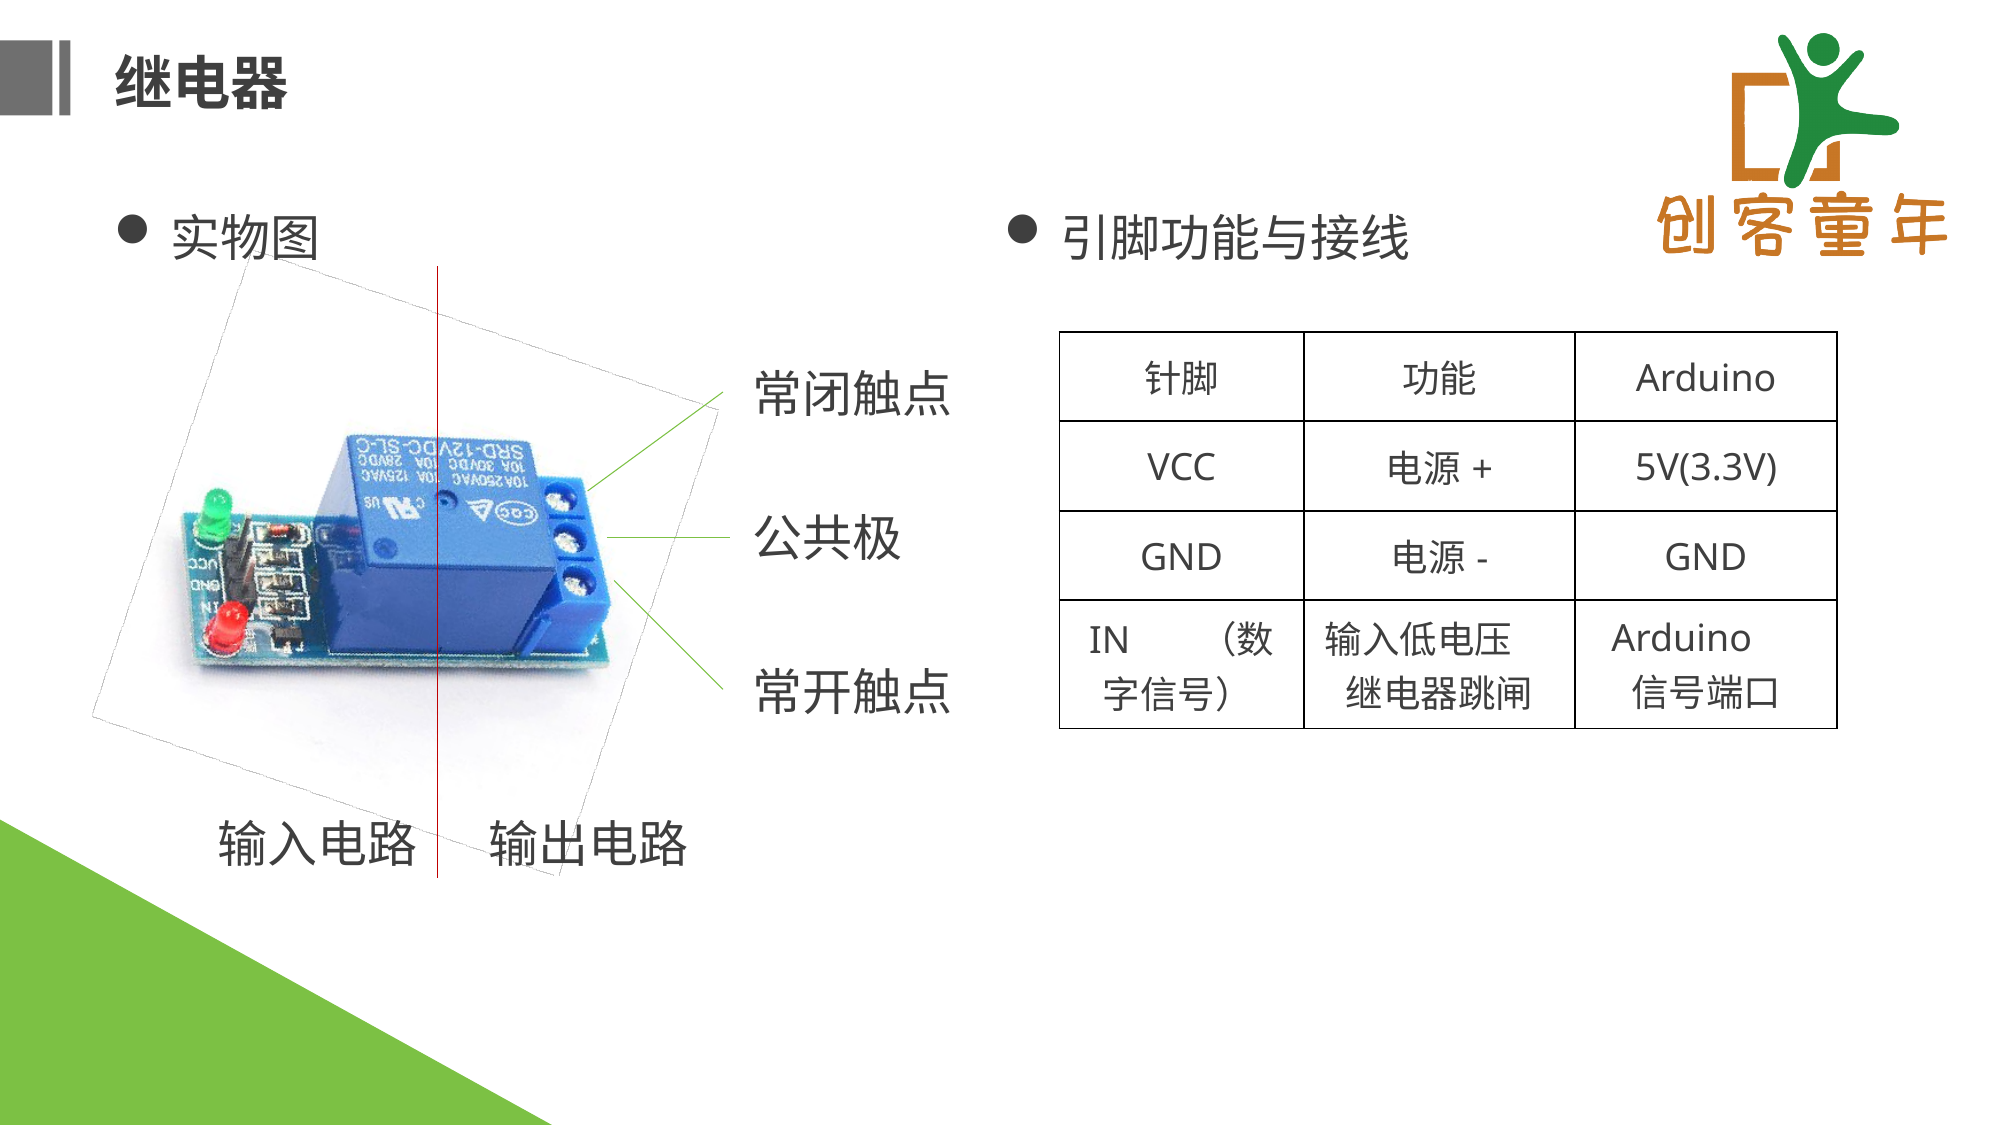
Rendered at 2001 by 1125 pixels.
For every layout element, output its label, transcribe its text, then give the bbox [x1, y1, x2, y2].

text_box 输出电路 [473, 805, 704, 881]
table_header Arduino [1576, 333, 1836, 420]
text_box 输入电路 [203, 809, 433, 881]
table_cell Arduino 信号端口 [1576, 601, 1836, 728]
text_box 常开触点 [737, 653, 968, 728]
picture [438, 315, 690, 847]
table_cell VCC [1060, 422, 1303, 510]
table_cell IN （数字信号） [1060, 601, 1303, 728]
table_cell 5V(3.3V) [1576, 422, 1836, 510]
text_box 引脚功能与接线 [989, 198, 1426, 274]
table_header 功能 [1305, 333, 1574, 420]
table_cell 电源- [1305, 512, 1574, 599]
text_box [0, 818, 553, 1125]
text_box 继电器 [99, 39, 305, 124]
table_cell 输入低电压 继电器跳闸 [1305, 601, 1574, 728]
table_cell GND [1060, 512, 1303, 599]
picture [93, 274, 437, 834]
picture [1605, 5, 1999, 275]
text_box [614, 580, 723, 690]
text_box 实物图 [99, 198, 336, 274]
table_header 针脚 [1060, 333, 1303, 420]
table_cell 电源+ [1305, 422, 1574, 510]
table_cell GND [1576, 512, 1836, 599]
text_box 常闭触点 [737, 355, 968, 431]
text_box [587, 391, 723, 492]
text_box 公共极 [737, 499, 918, 574]
